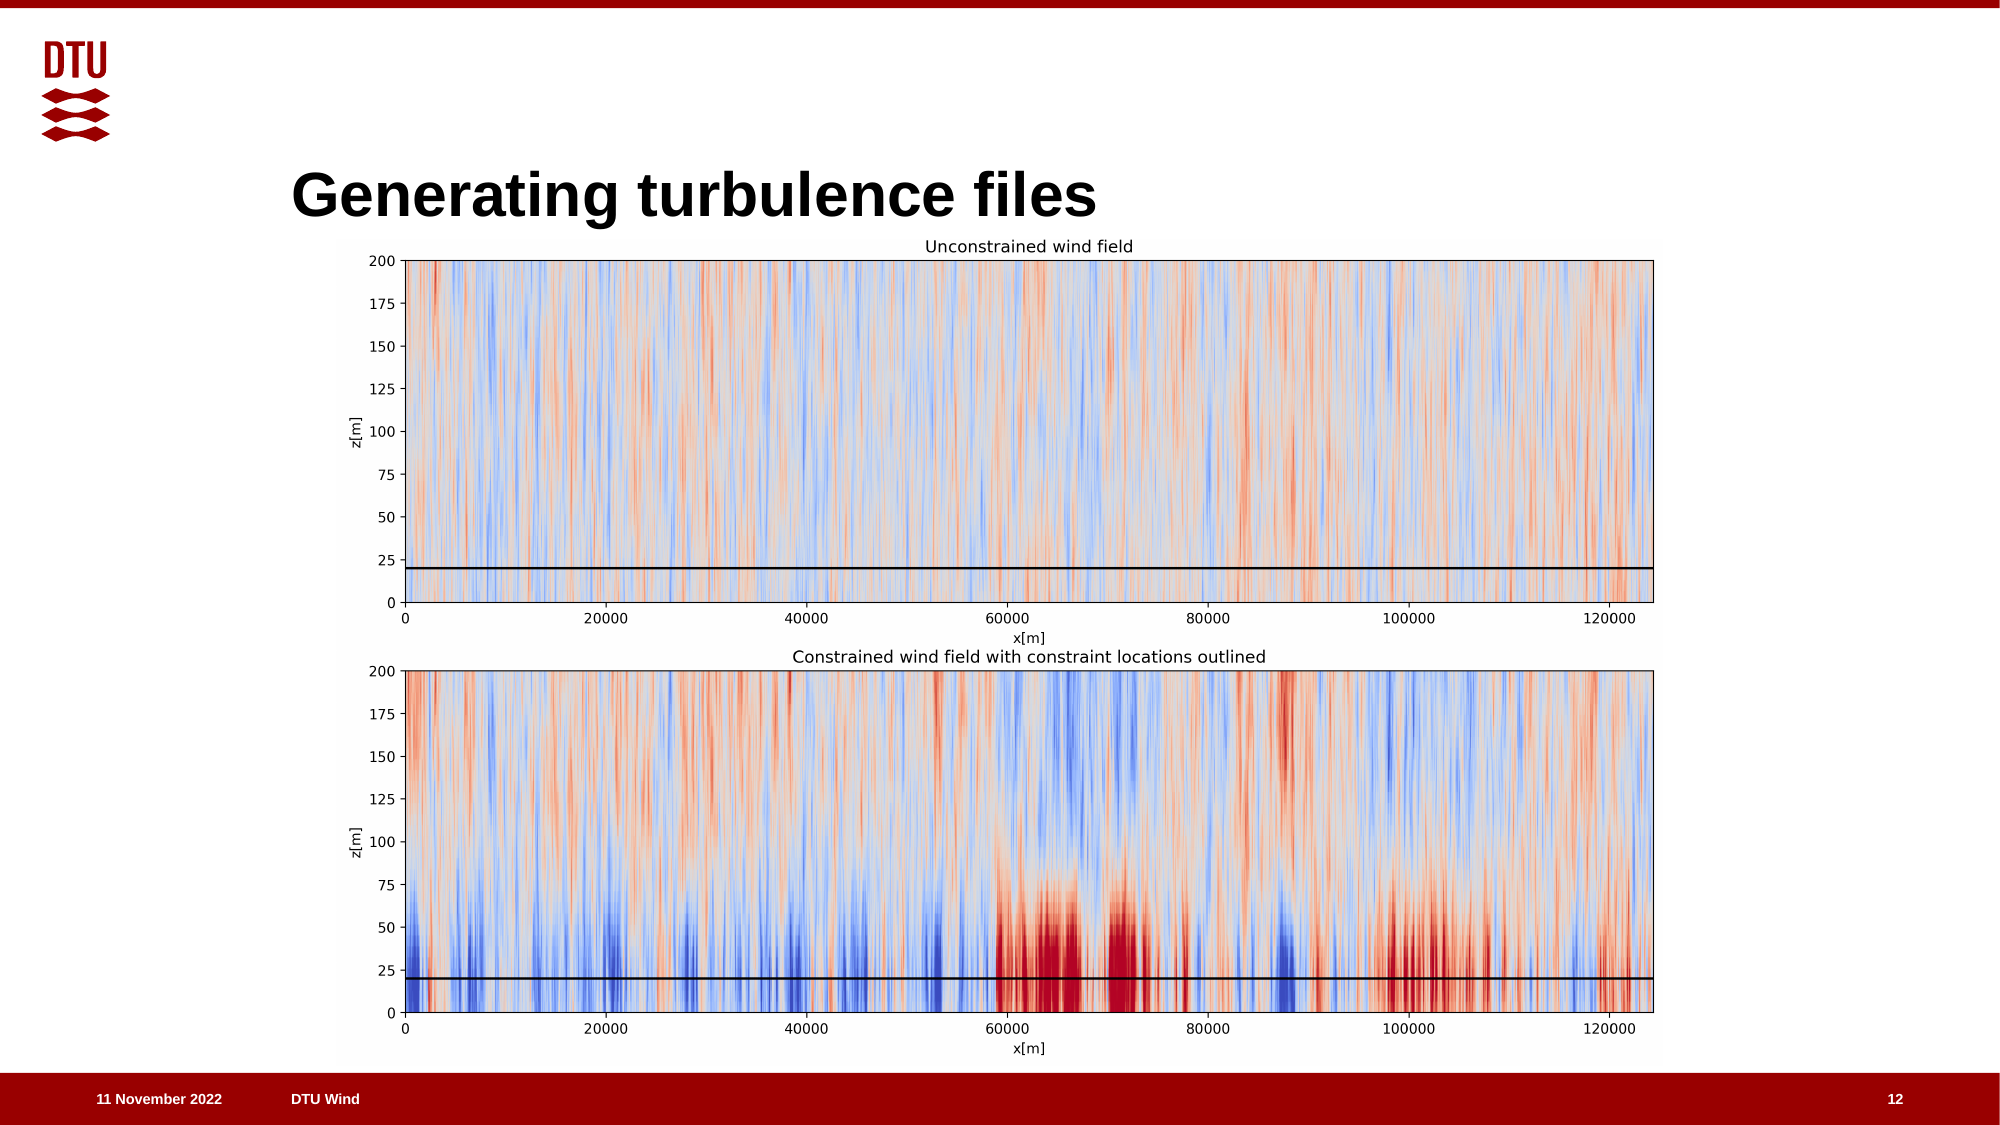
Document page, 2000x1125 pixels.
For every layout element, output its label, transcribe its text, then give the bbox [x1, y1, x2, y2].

title Generating turbulence files [291, 69, 1819, 230]
slide_number 12 [1887, 1073, 1959, 1125]
picture [336, 239, 1664, 1066]
